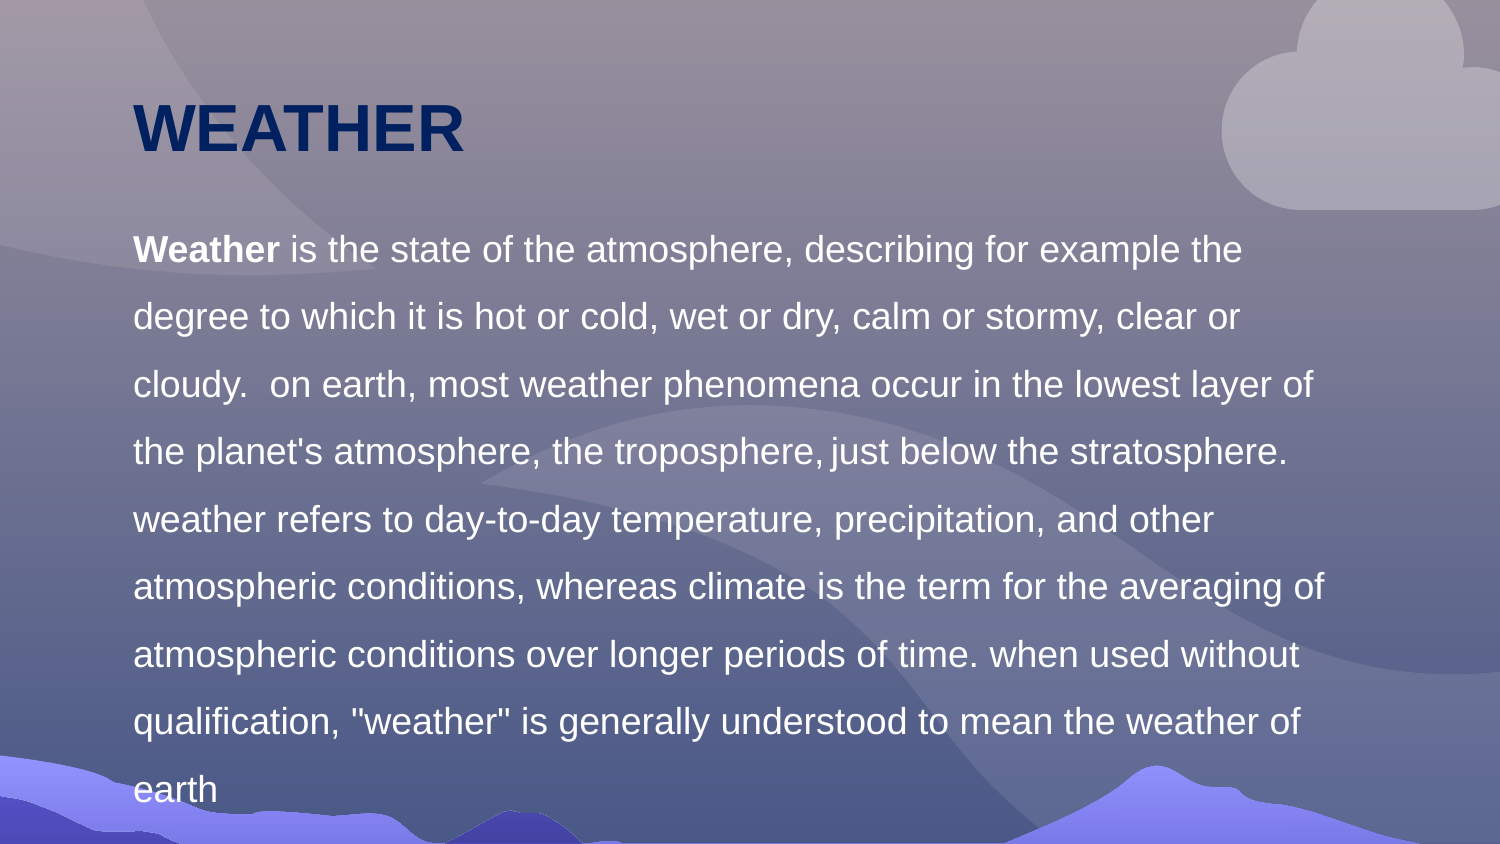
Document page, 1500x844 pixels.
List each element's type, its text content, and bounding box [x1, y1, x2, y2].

list Weather is the state of the atmosphere, describing for example the degree to which it is hot or cold, wet or dry, calm or stormy, clear or cloudy. on earth, most weather phenomena occur in the lowest layer of the planet's atmosphere, the troposphere, just below the stratosphere. weather refers to day-to-day temperature, precipitation, and other atmospheric conditions, whereas climate is the term for the averaging of atmospheric conditions over longer periods of time. when used without qualification, "weather" is generally understood to mean the weather of earth [118, 187, 1374, 748]
title WEATHER [118, 69, 1382, 164]
